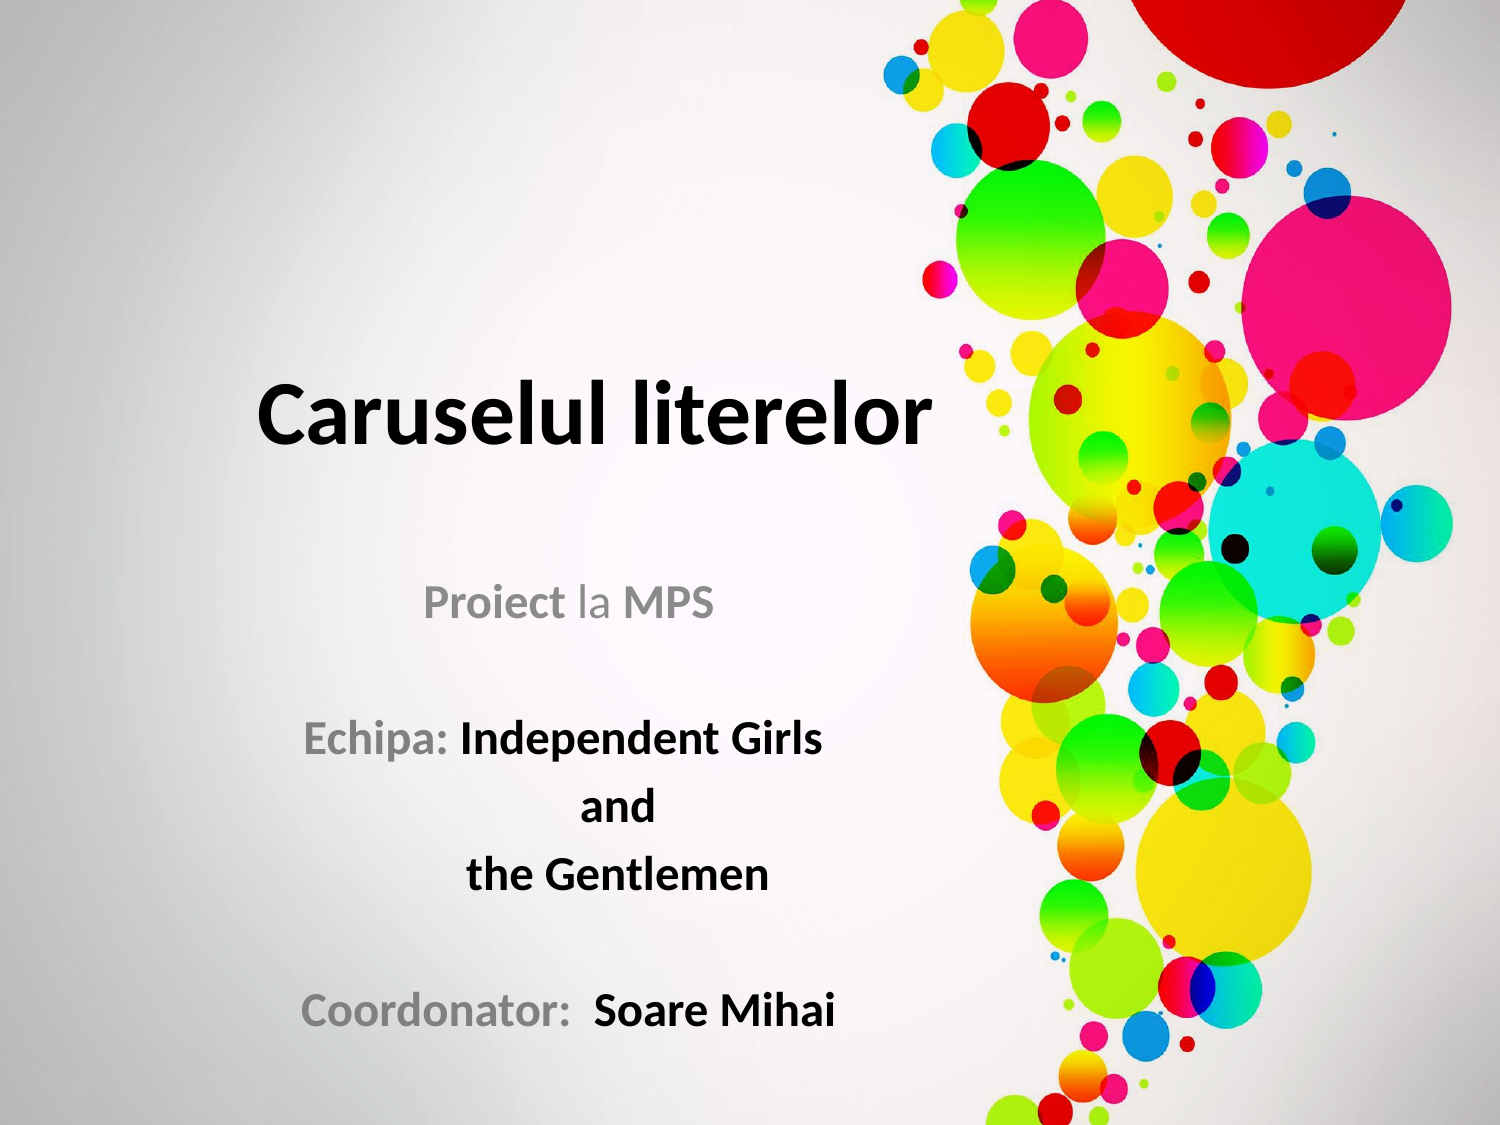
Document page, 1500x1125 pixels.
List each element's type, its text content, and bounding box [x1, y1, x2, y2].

picture [0, 0, 1500, 1125]
subtitle Proiect la MPS Echipa: Independent Girls and the Gentlemen Coordonator: Soare Mihai [37, 562, 1100, 1050]
title Caruselul literelor [75, 237, 1138, 579]
